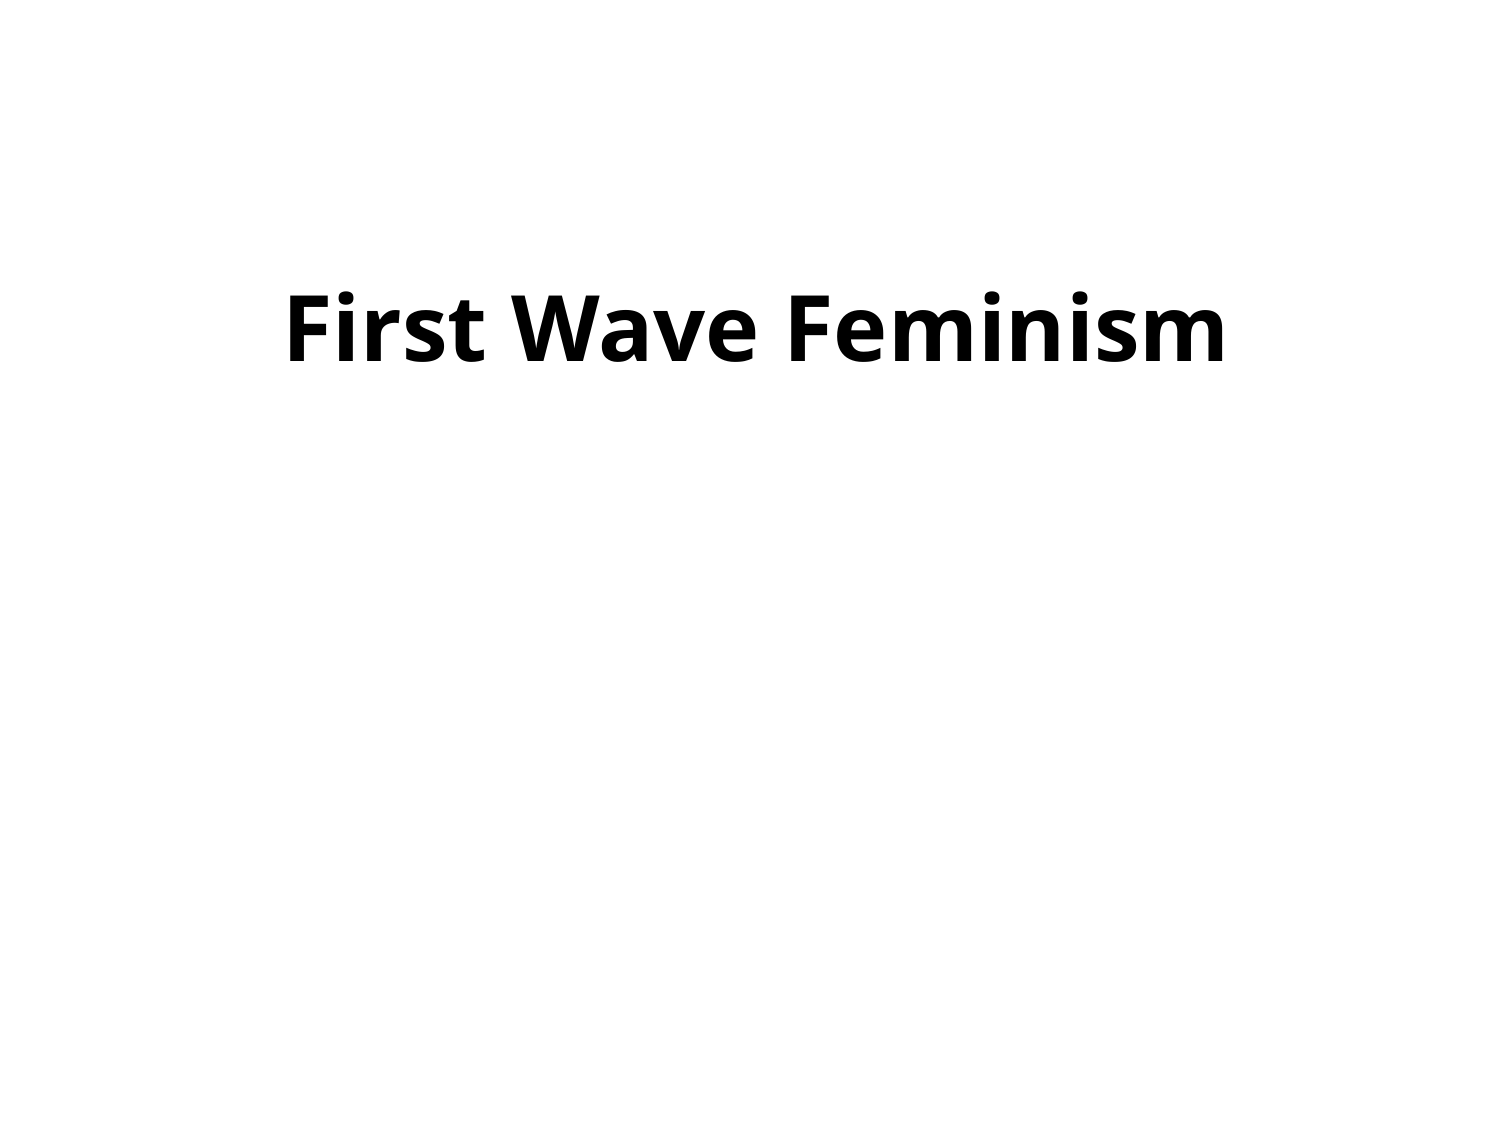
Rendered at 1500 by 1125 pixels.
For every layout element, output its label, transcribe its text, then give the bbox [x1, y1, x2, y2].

list First Wave Feminism [87, 262, 1425, 1000]
